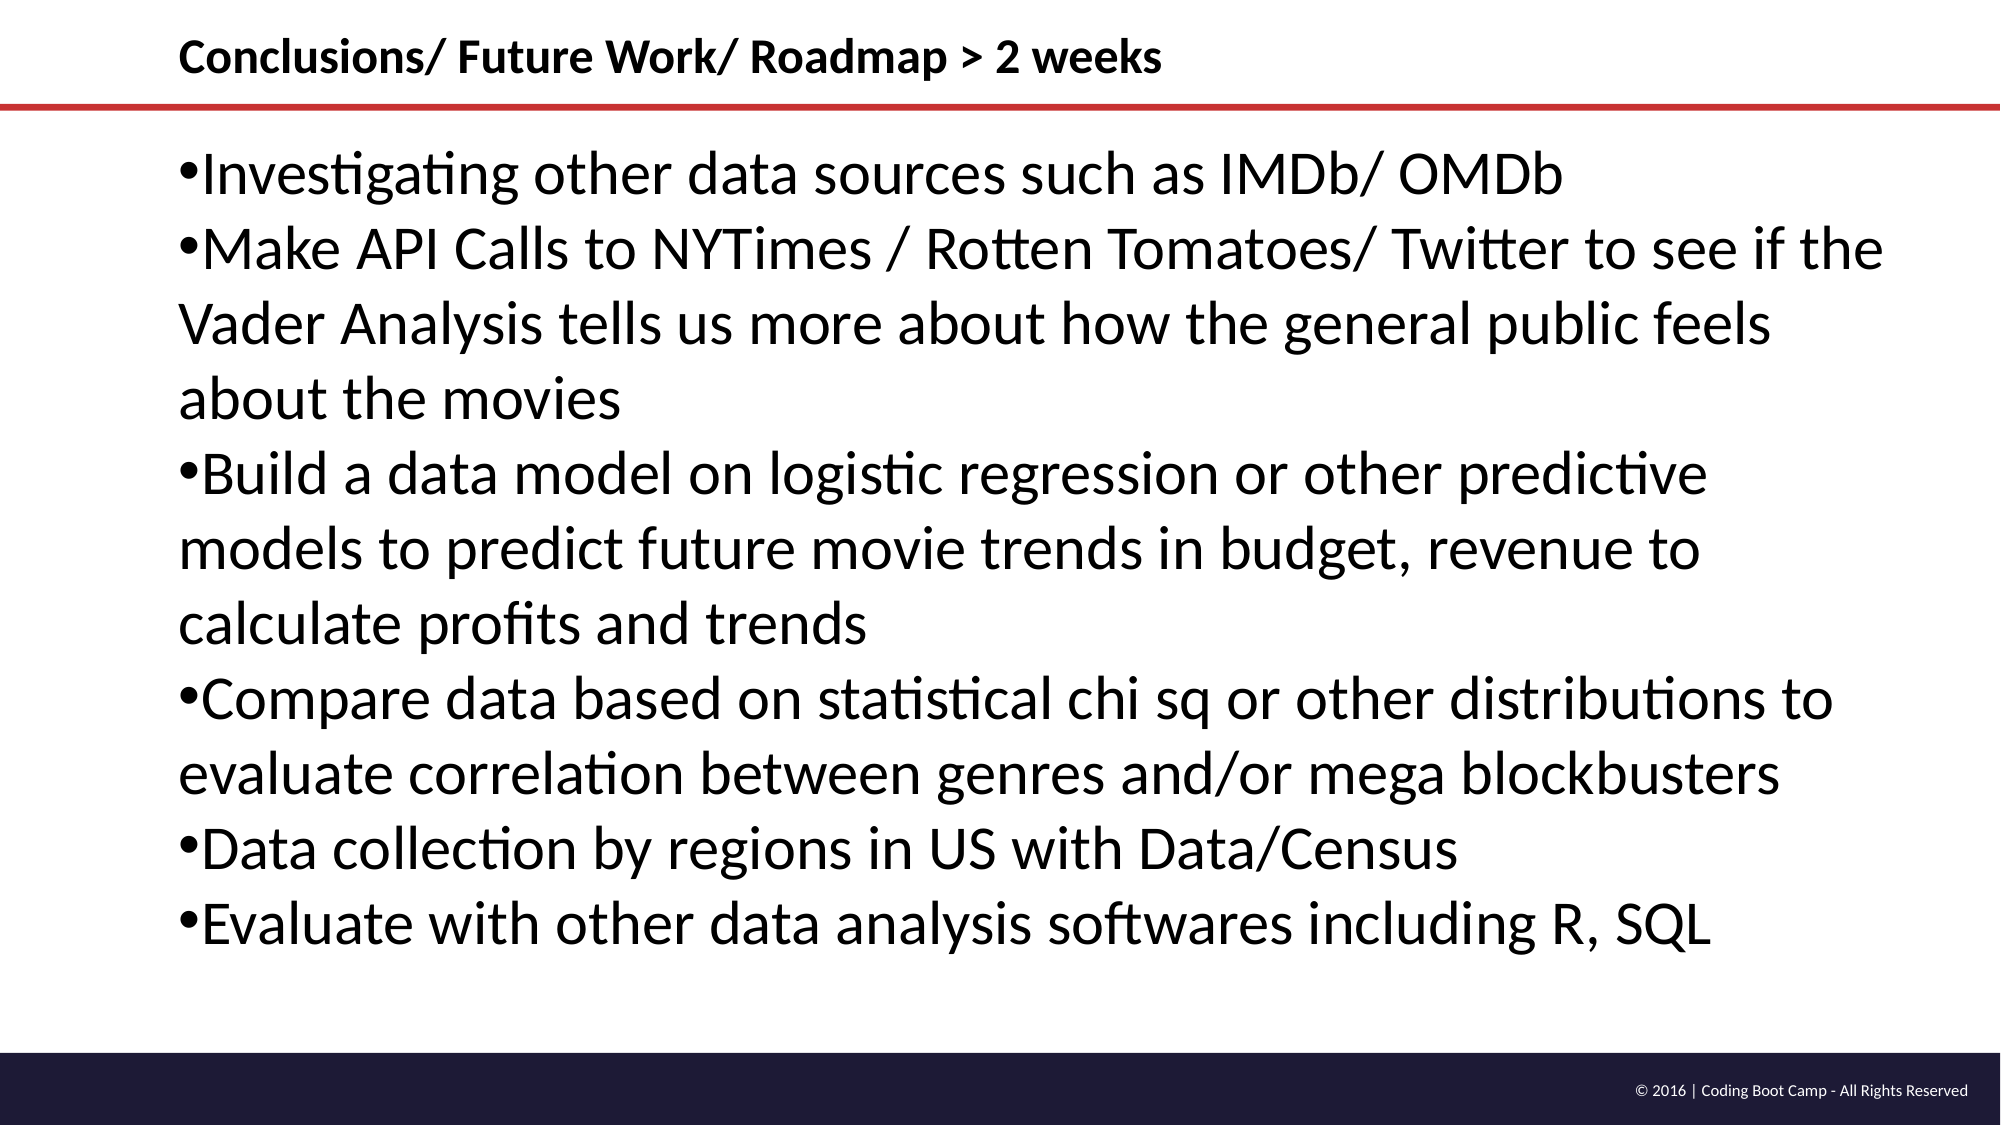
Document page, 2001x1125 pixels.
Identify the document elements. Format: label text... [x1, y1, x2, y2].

text_box Conclusions/ Future Work/ Roadmap > 2 weeks [171, 16, 1285, 91]
text_box Investigating other data sources such as IMDb/ OMDb Make API Calls to NYTimes / Rotten Tomatoes/ Twitter to see if the Vader Analysis tells us more about how the general public feels about the movies Build a data model on logistic regression or other predictive models to predict future movie trends in budget, revenue to calculate profits and trends Compare data based on statistical chi sq or other distributions to evaluate correlation between genres and/or mega blockbusters Data collection by regions in US with Data/Census Evaluate with other data analysis softwares including R, SQL [171, 124, 1898, 1125]
